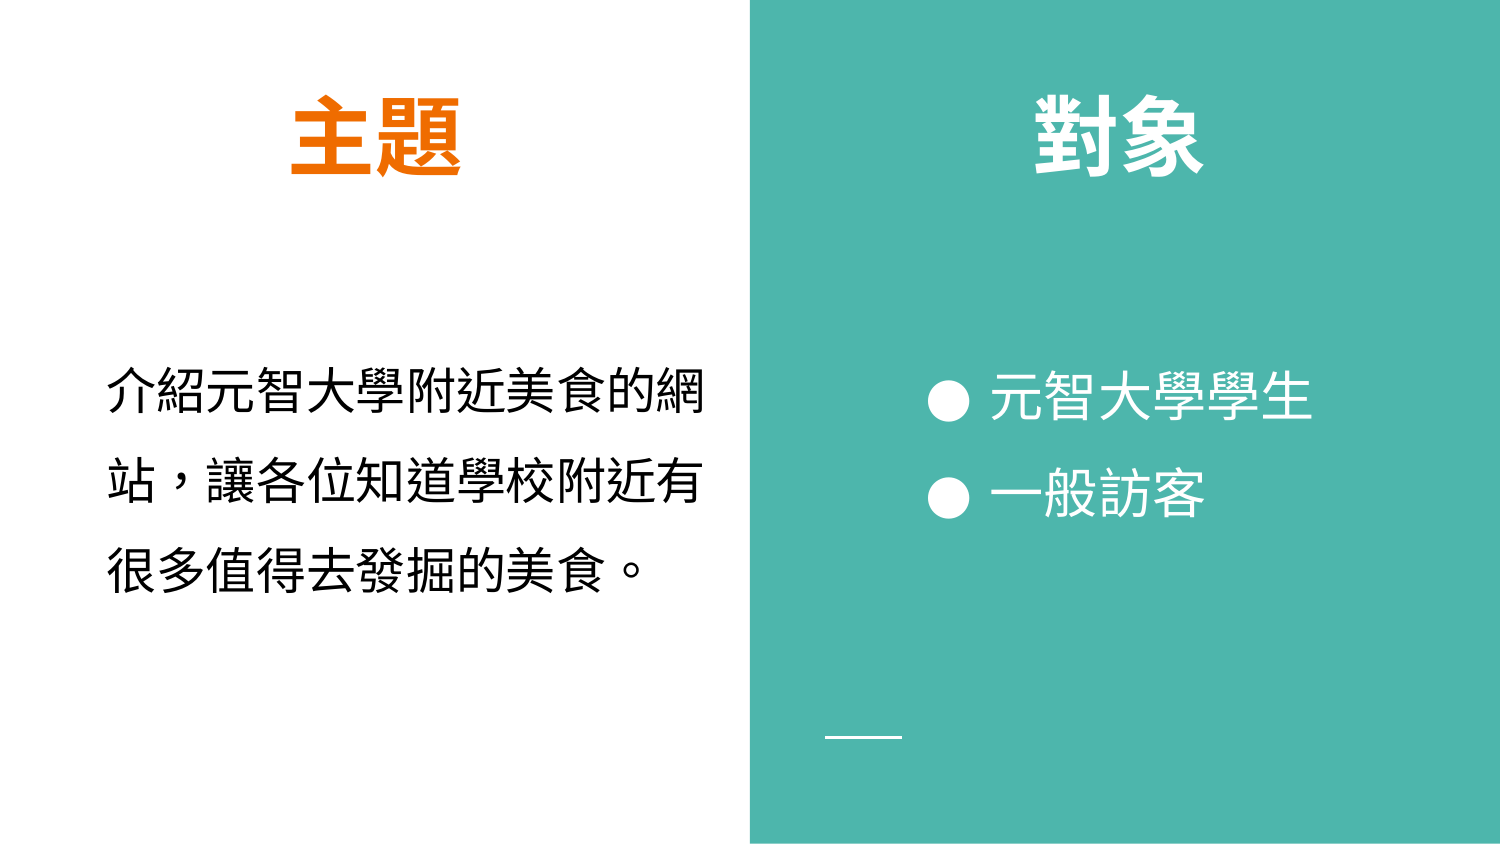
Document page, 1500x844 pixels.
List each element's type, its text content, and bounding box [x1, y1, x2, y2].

title 主題 [43, 56, 708, 202]
title 對象 [787, 56, 1452, 202]
subtitle 元智大學學生 一般訪客 [899, 314, 1356, 671]
subtitle 介紹元智大學附近美食的網站，讓各位知道學校附近有很多值得去發掘的美食。 [17, 314, 734, 671]
